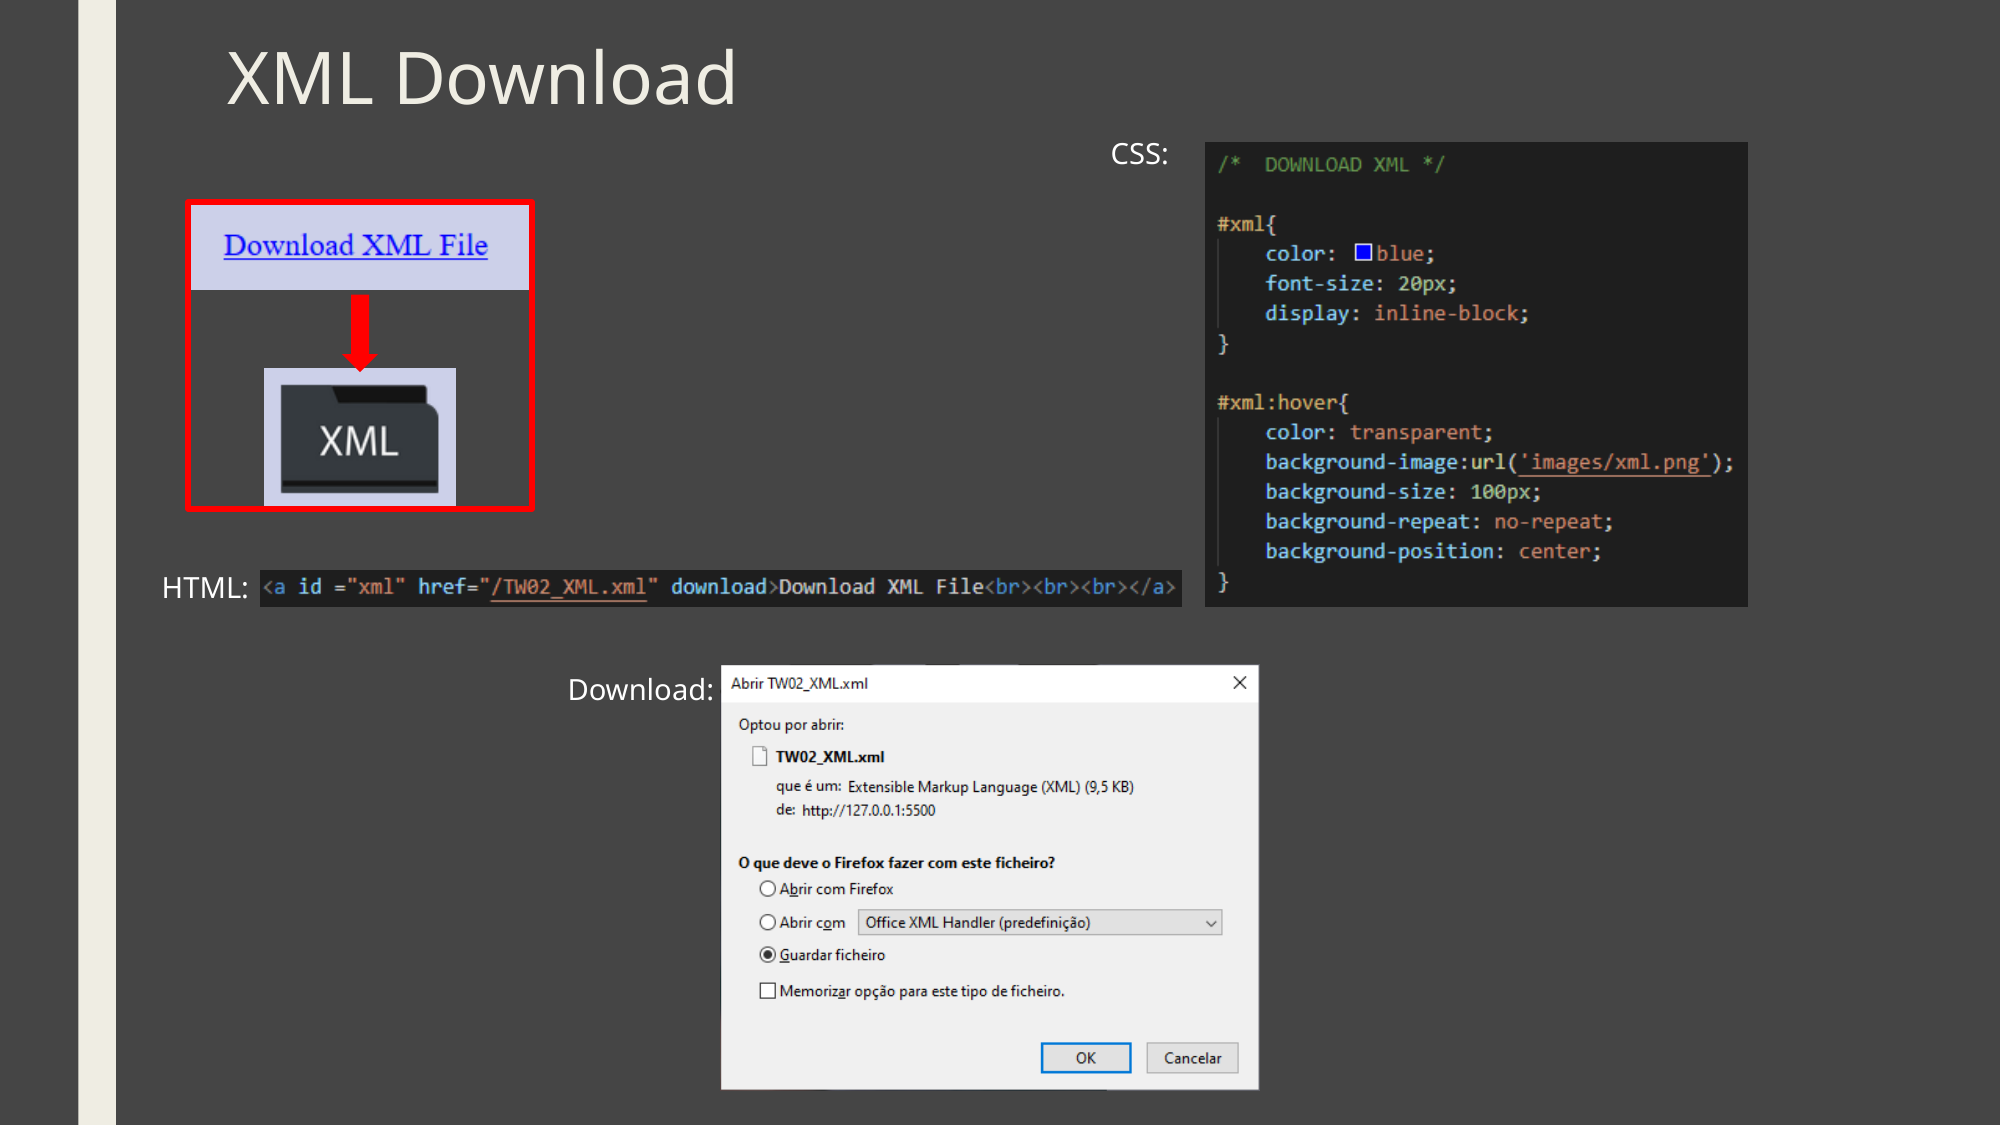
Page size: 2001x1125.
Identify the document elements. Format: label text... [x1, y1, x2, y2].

picture [188, 202, 532, 290]
text_box CSS: [1095, 127, 1184, 178]
picture [259, 570, 1182, 607]
picture [720, 664, 1260, 1091]
text_box XML Download [212, 34, 1788, 128]
picture [264, 368, 456, 509]
text_box Download: [552, 664, 720, 714]
text_box HTML: [146, 562, 264, 613]
text_box [185, 199, 535, 512]
picture [1205, 142, 1748, 607]
